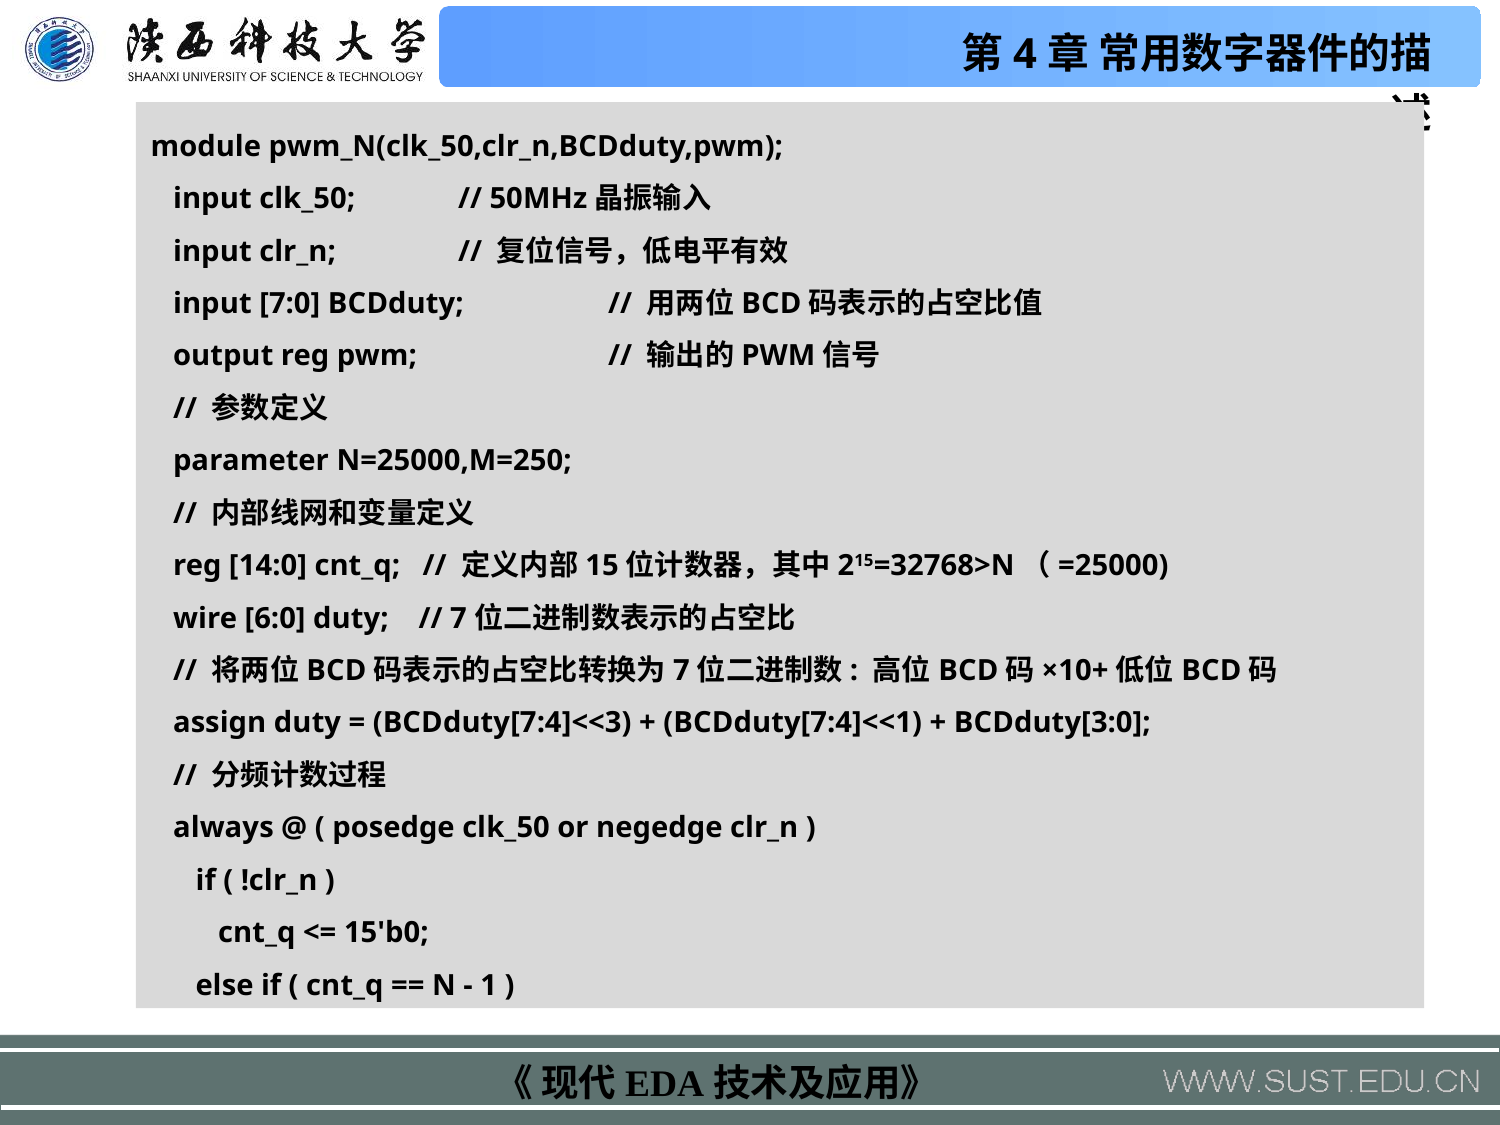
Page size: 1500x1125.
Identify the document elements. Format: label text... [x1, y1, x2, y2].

picture [12, 1, 439, 93]
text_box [1151, 1057, 1492, 1105]
text_box module pwm_N(clk_50,clr_n,BCDduty,pwm); input clk_50; // 50MHz晶振输入 input clr_n; // 复位信号，低电平有效 input [7:0] BCDduty; // 用两位BCD码表示的占空比值 output reg pwm; // 输出的PWM信号 // 参数定义 parameter N=25000,M=250; // 内部线网和变量定义 reg [14:0] cnt_q; // 定义内部15位计数器，其中215=32768>N（=25000) wire [6:0] duty; // 7位二进制数表示的占空比 // 将两位BCD码表示的占空比转换为7位二进制数: 高位BCD码×10+低位BCD码 assign duty = (BCDduty[7:4]<<3) + (BCDduty[7:4]<<1) + BCDduty[3:0]; // 分频计数过程 always @ ( posedge clk_50 or negedge clr_n ) if ( !clr_n ) cnt_q <= 15'b0; else if ( cnt_q == N - 1 ) [135, 102, 1425, 1009]
